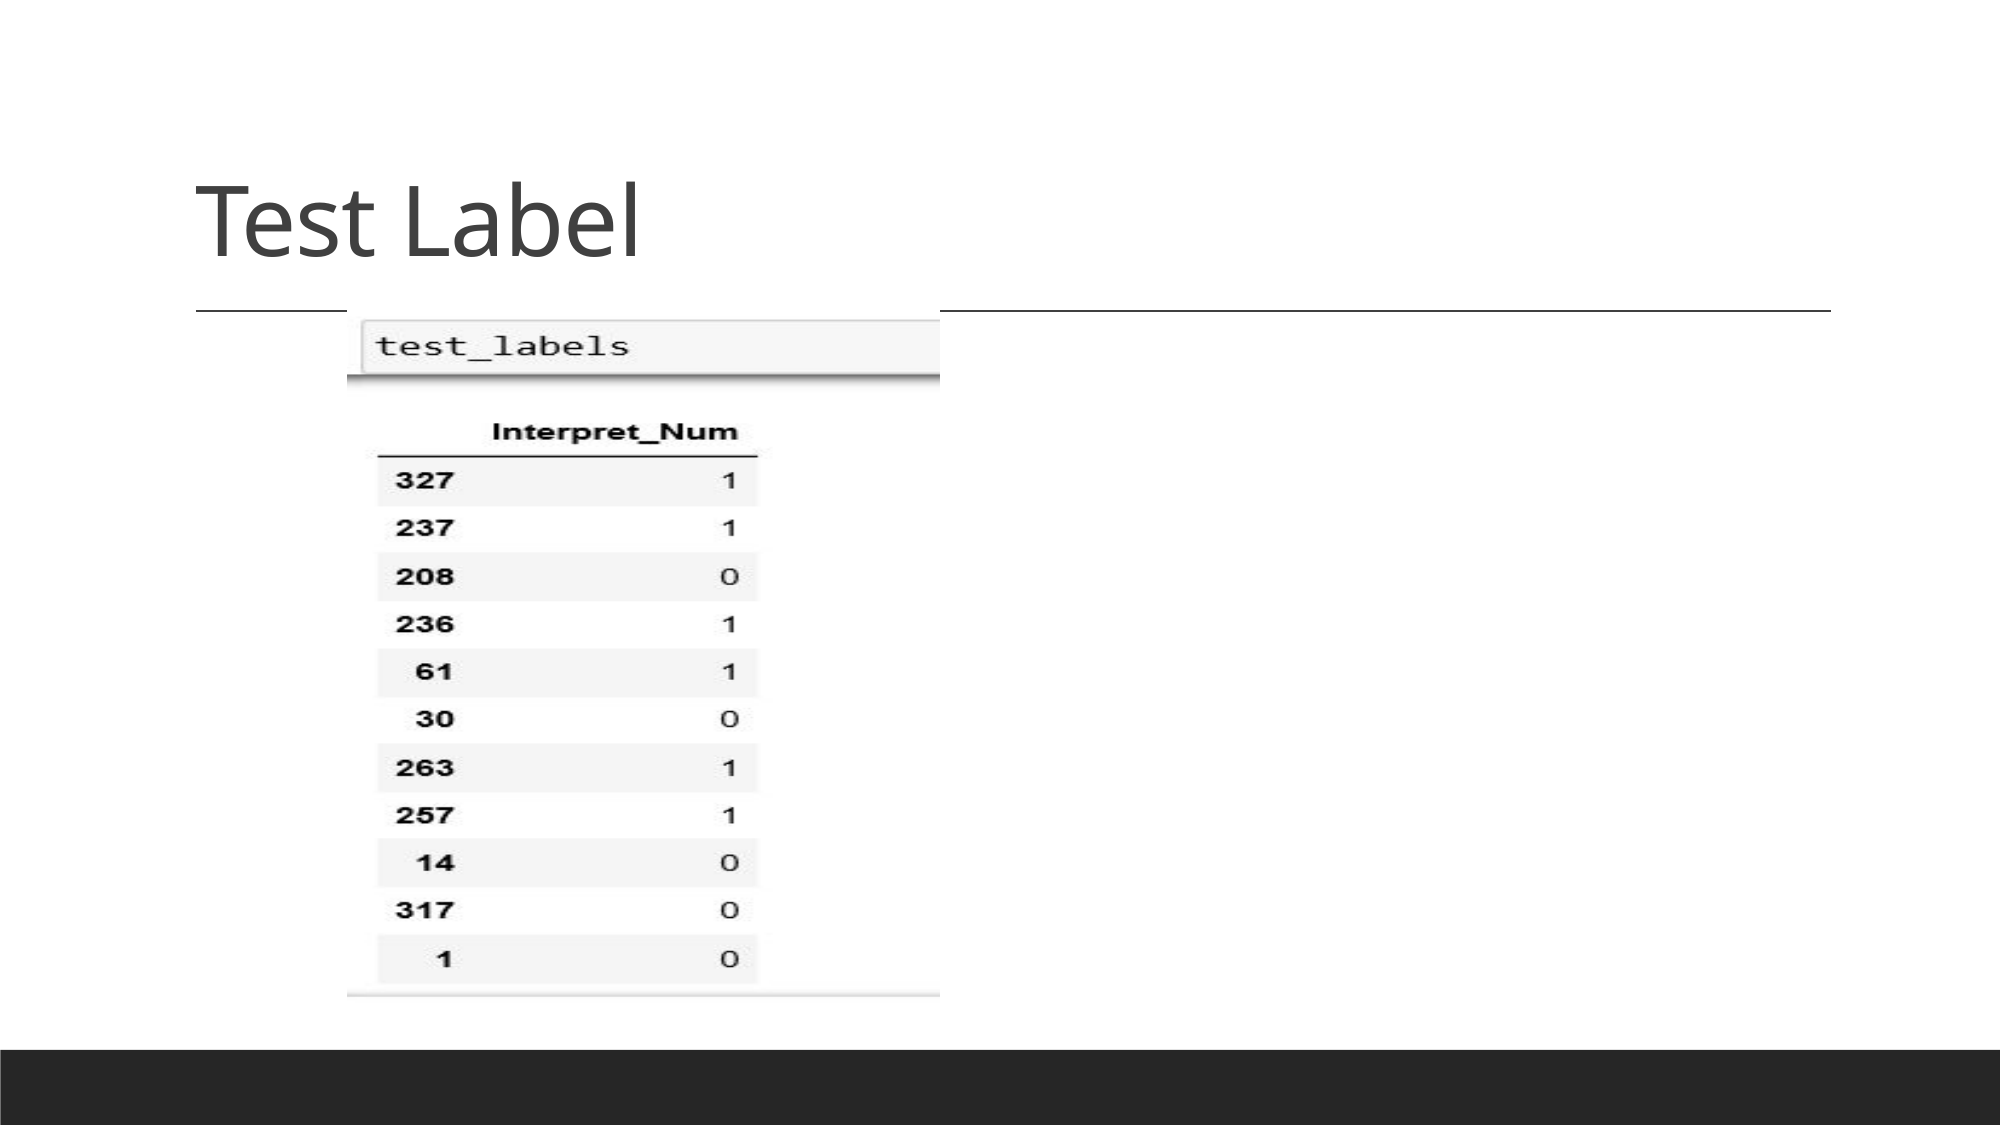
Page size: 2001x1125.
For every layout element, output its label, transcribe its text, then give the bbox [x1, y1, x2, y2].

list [346, 305, 941, 1003]
title Test Label [180, 47, 1830, 285]
